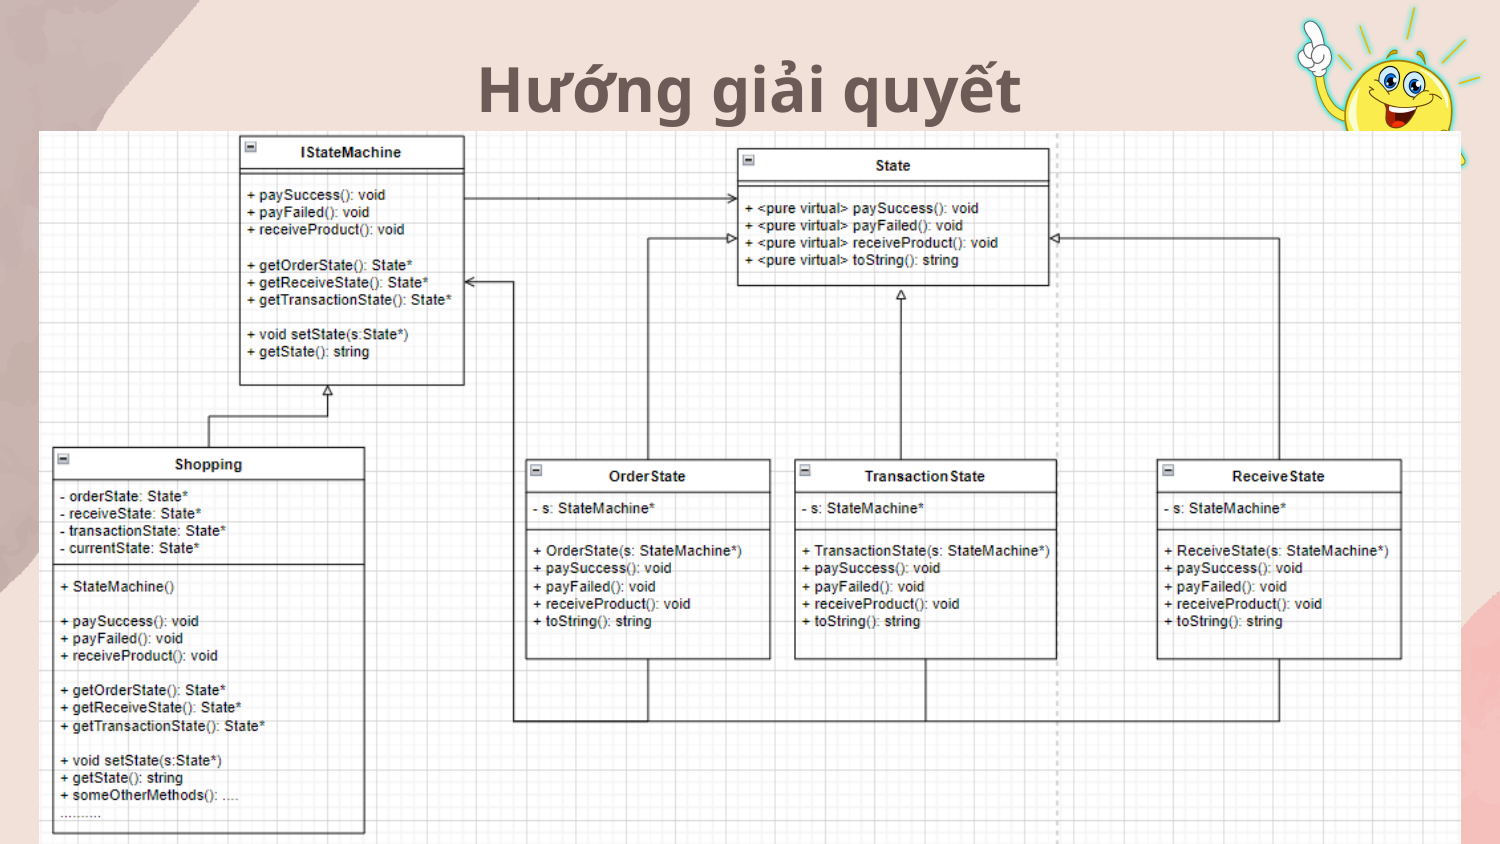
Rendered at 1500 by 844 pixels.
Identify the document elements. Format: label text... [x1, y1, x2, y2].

picture [0, 0, 1500, 844]
text_box Hướng giải quyết [186, 43, 1286, 129]
